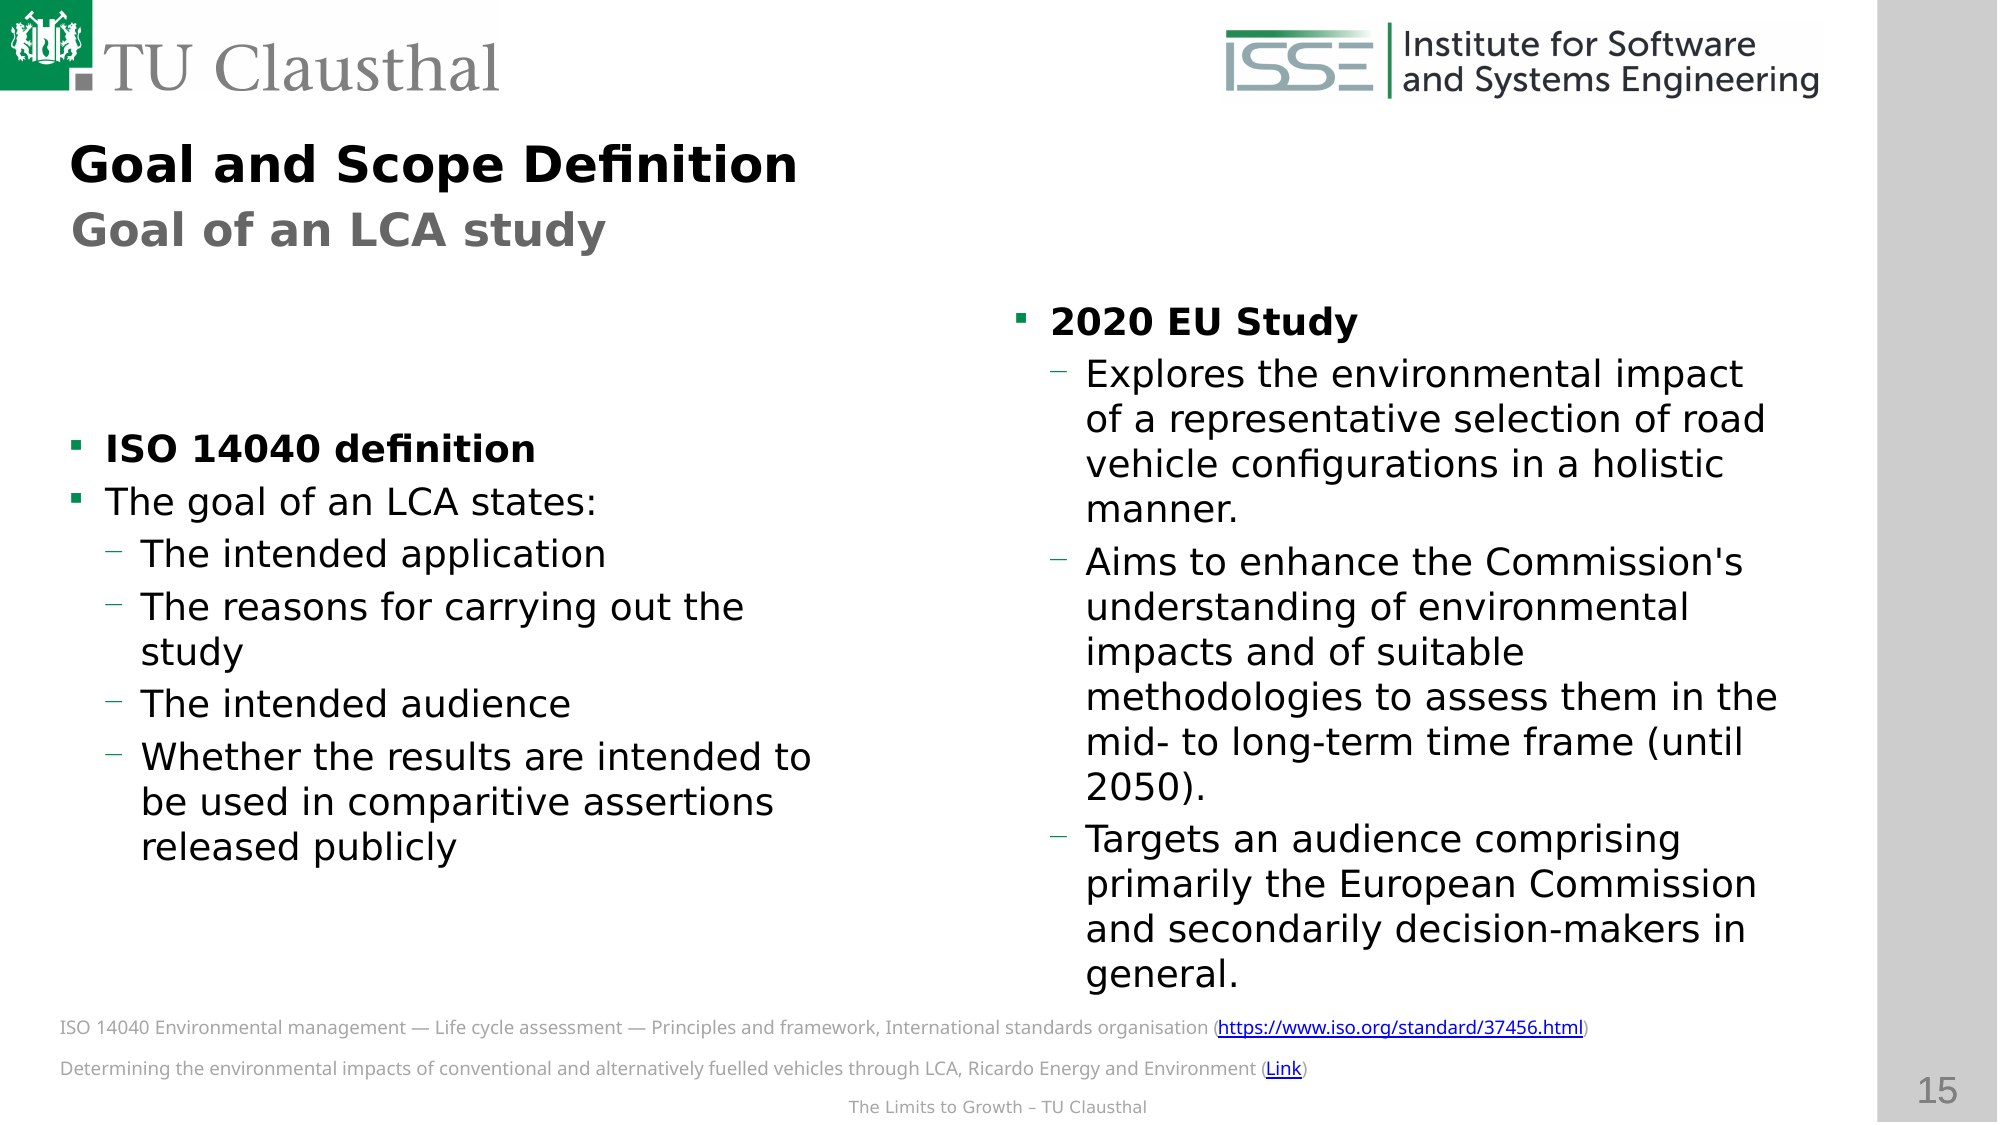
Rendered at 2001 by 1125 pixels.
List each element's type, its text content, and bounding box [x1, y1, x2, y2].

text_box ISO 14040 Environmental management — Life cycle assessment — Principles and framework, International standards organisation (https://www.iso.org/standard/37456.html) [44, 1008, 1837, 1049]
text_box Goal of an LCA study [70, 188, 1768, 268]
picture [0, 0, 499, 91]
text_box ISO 14040 definition The goal of an LCA states: The intended application The reasons for carrying out the study The intended audience Whether the results are intended to be used in comparitive assertions released publicly [54, 207, 862, 1008]
picture [1218, 22, 1824, 105]
text_box 2020 EU Study Explores the environmental impact of a representative selection of road vehicle configurations in a holistic manner. Aims to enhance the Commission's understanding of environmental impacts and of suitable methodologies to assess them in the mid- to long-term time frame (until 2050). Targets an audience comprising primarily the European Commission and secondarily decision-makers in general. [999, 207, 1807, 1008]
text_box Goal and Scope Definition [54, 125, 1817, 206]
text_box Determining the environmental impacts of conventional and alternatively fuelled vehicles through LCA, Ricardo Energy and Environment (Link) [45, 1049, 1875, 1090]
